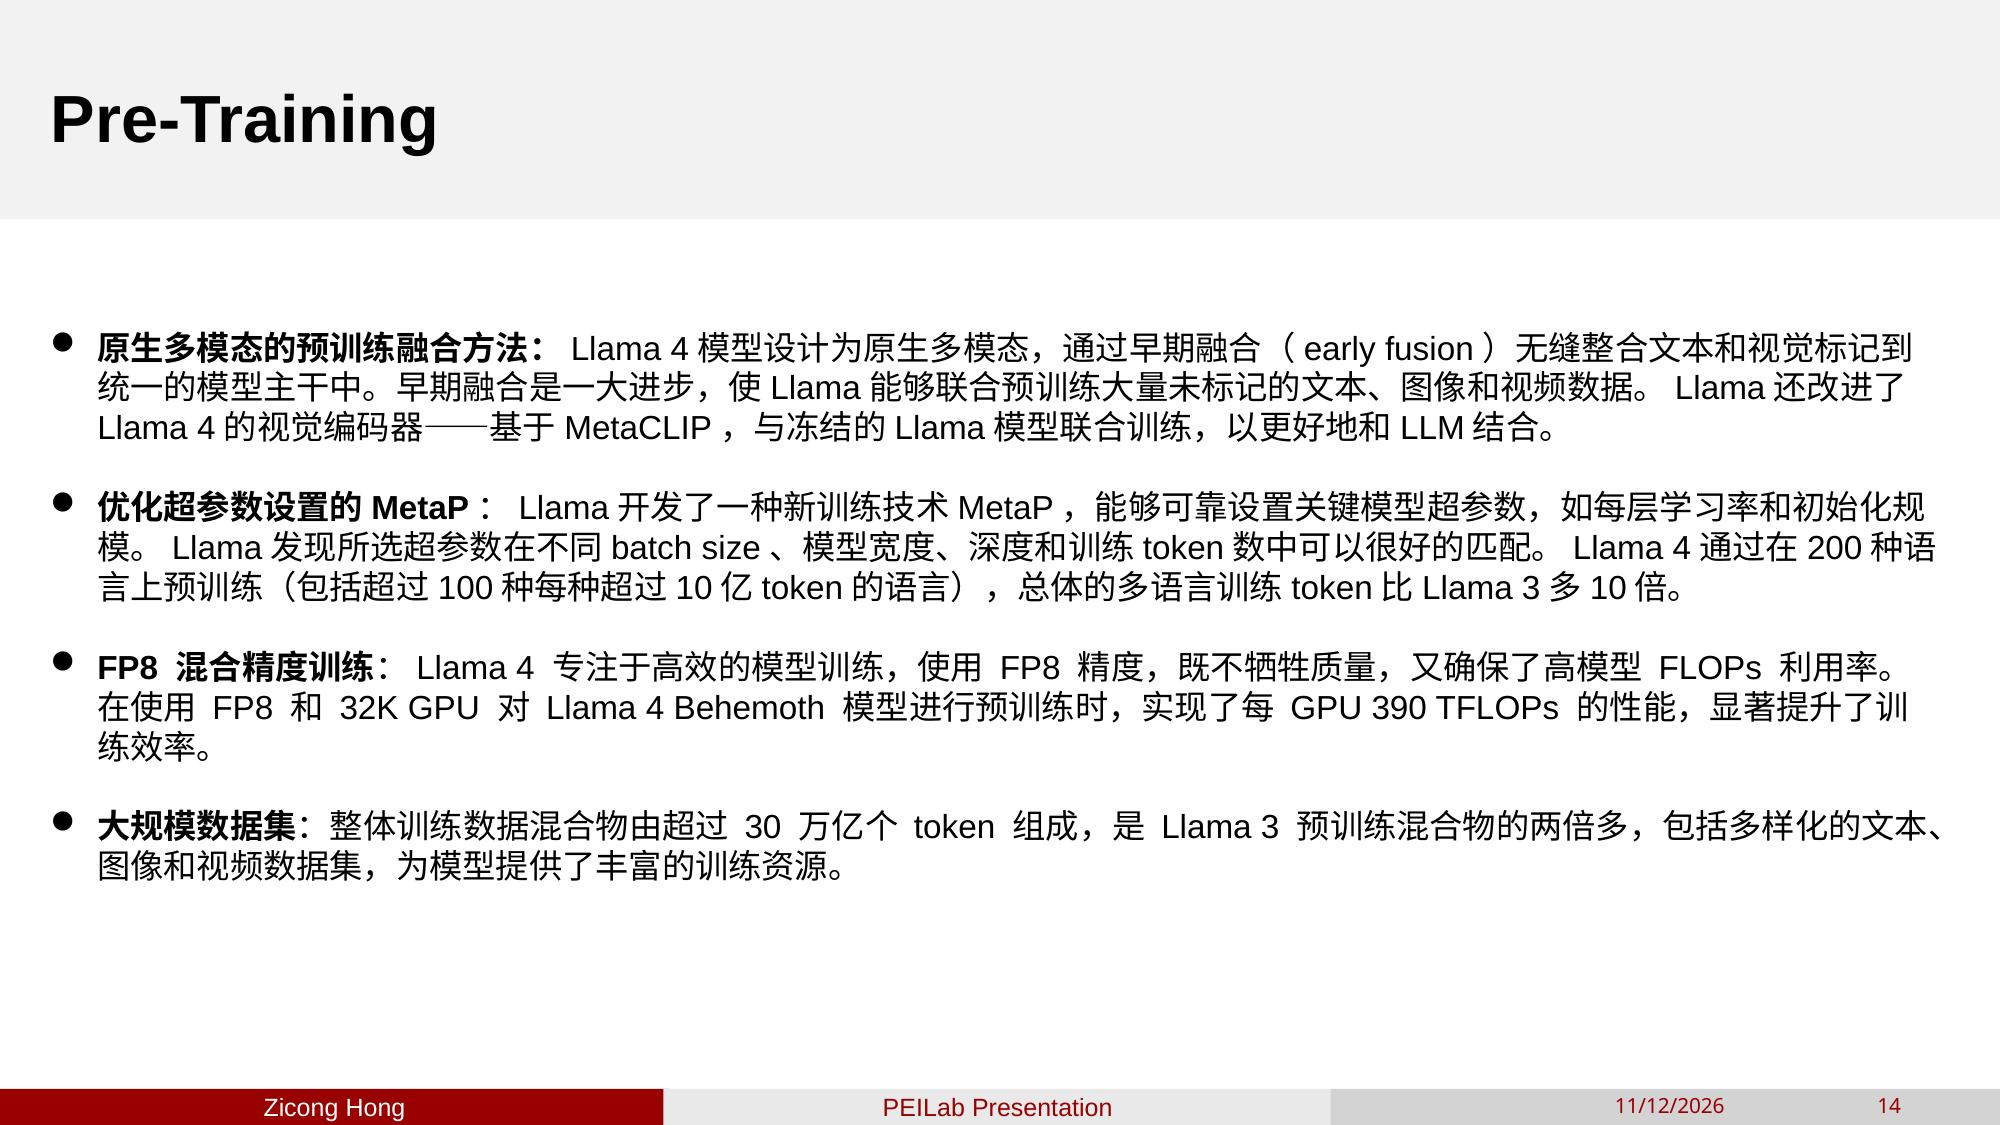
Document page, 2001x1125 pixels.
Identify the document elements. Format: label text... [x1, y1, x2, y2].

title Pre-Training [35, 10, 1965, 160]
text_box 原生多模态的预训练融合方法：Llama 4模型设计为原生多模态，通过早期融合（early fusion）无缝整合文本和视觉标记到统一的模型主干中。早期融合是一大进步，使Llama能够联合预训练大量未标记的文本、图像和视频数据。Llama还改进了Llama 4的视觉编码器——基于MetaCLIP，与冻结的Llama模型联合训练，以更好地和LLM结合。 优化超参数设置的MetaP：Llama开发了一种新训练技术MetaP，能够可靠设置关键模型超参数，如每层学习率和初始化规模。Llama发现所选超参数在不同batch size、模型宽度、深度和训练token数中可以很好的匹配。Llama 4通过在200种语言上预训练（包括超过100种每种超过10亿token的语言），总体的多语言训练token比Llama 3多10倍。 FP8 混合精度训练：Llama 4 专注于高效的模型训练，使用 FP8 精度，既不牺牲质量，又确保了高模型 FLOPs 利用率。在使用 FP8 和 32K GPU 对 Llama 4 Behemoth 模型进行预训练时，实现了每 GPU 390 TFLOPs 的性能，显著提升了训练效率。 大规模数据集：整体训练数据混合物由超过 30 万亿个 token 组成，是 Llama 3 预训练混合物的两倍多，包括多样化的文本、图像和视频数据集，为模型提供了丰富的训练资源。 [35, 279, 1955, 1000]
